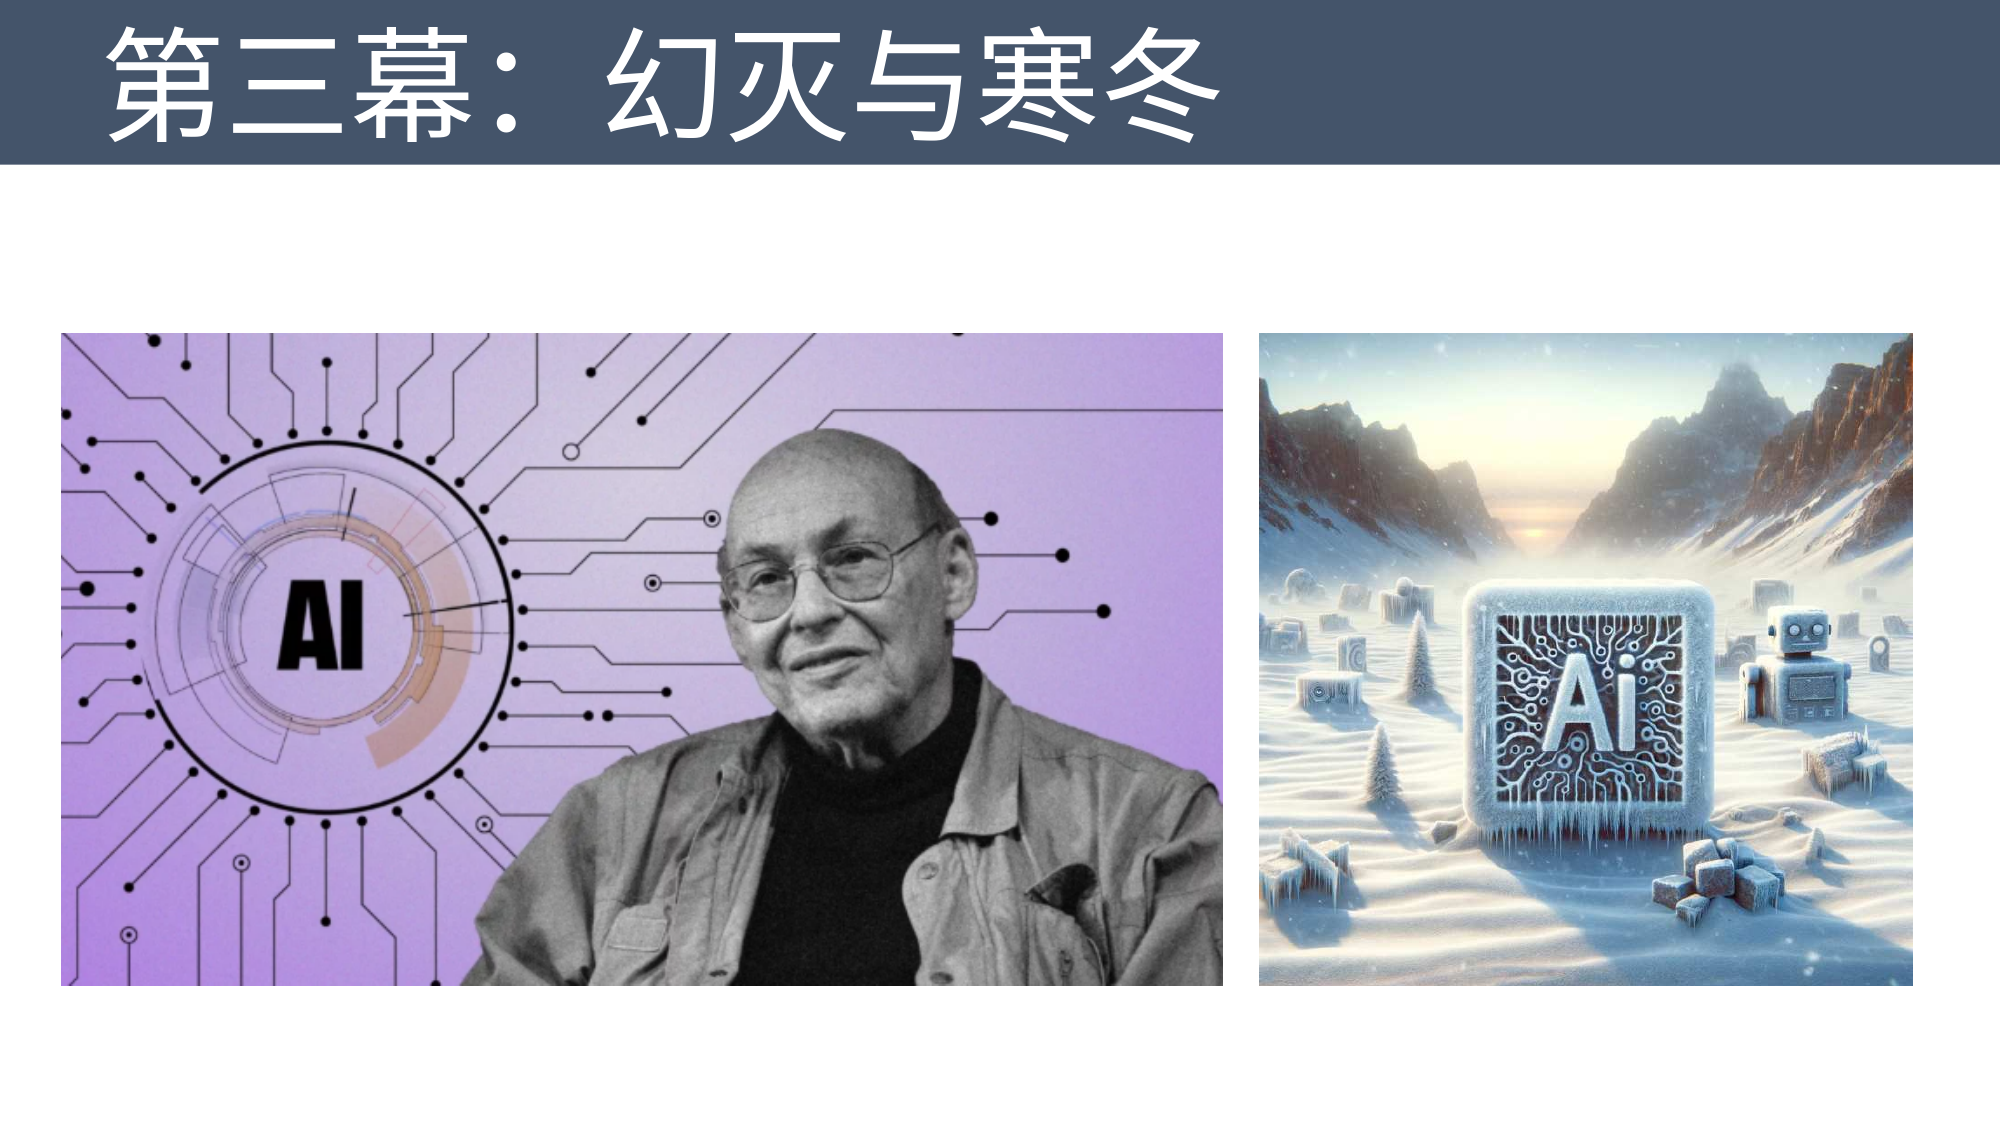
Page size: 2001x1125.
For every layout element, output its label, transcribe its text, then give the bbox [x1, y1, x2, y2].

picture [61, 333, 1223, 987]
text_box 第三幕：幻灭与寒冬 [0, 0, 2000, 165]
picture [1259, 333, 1913, 987]
